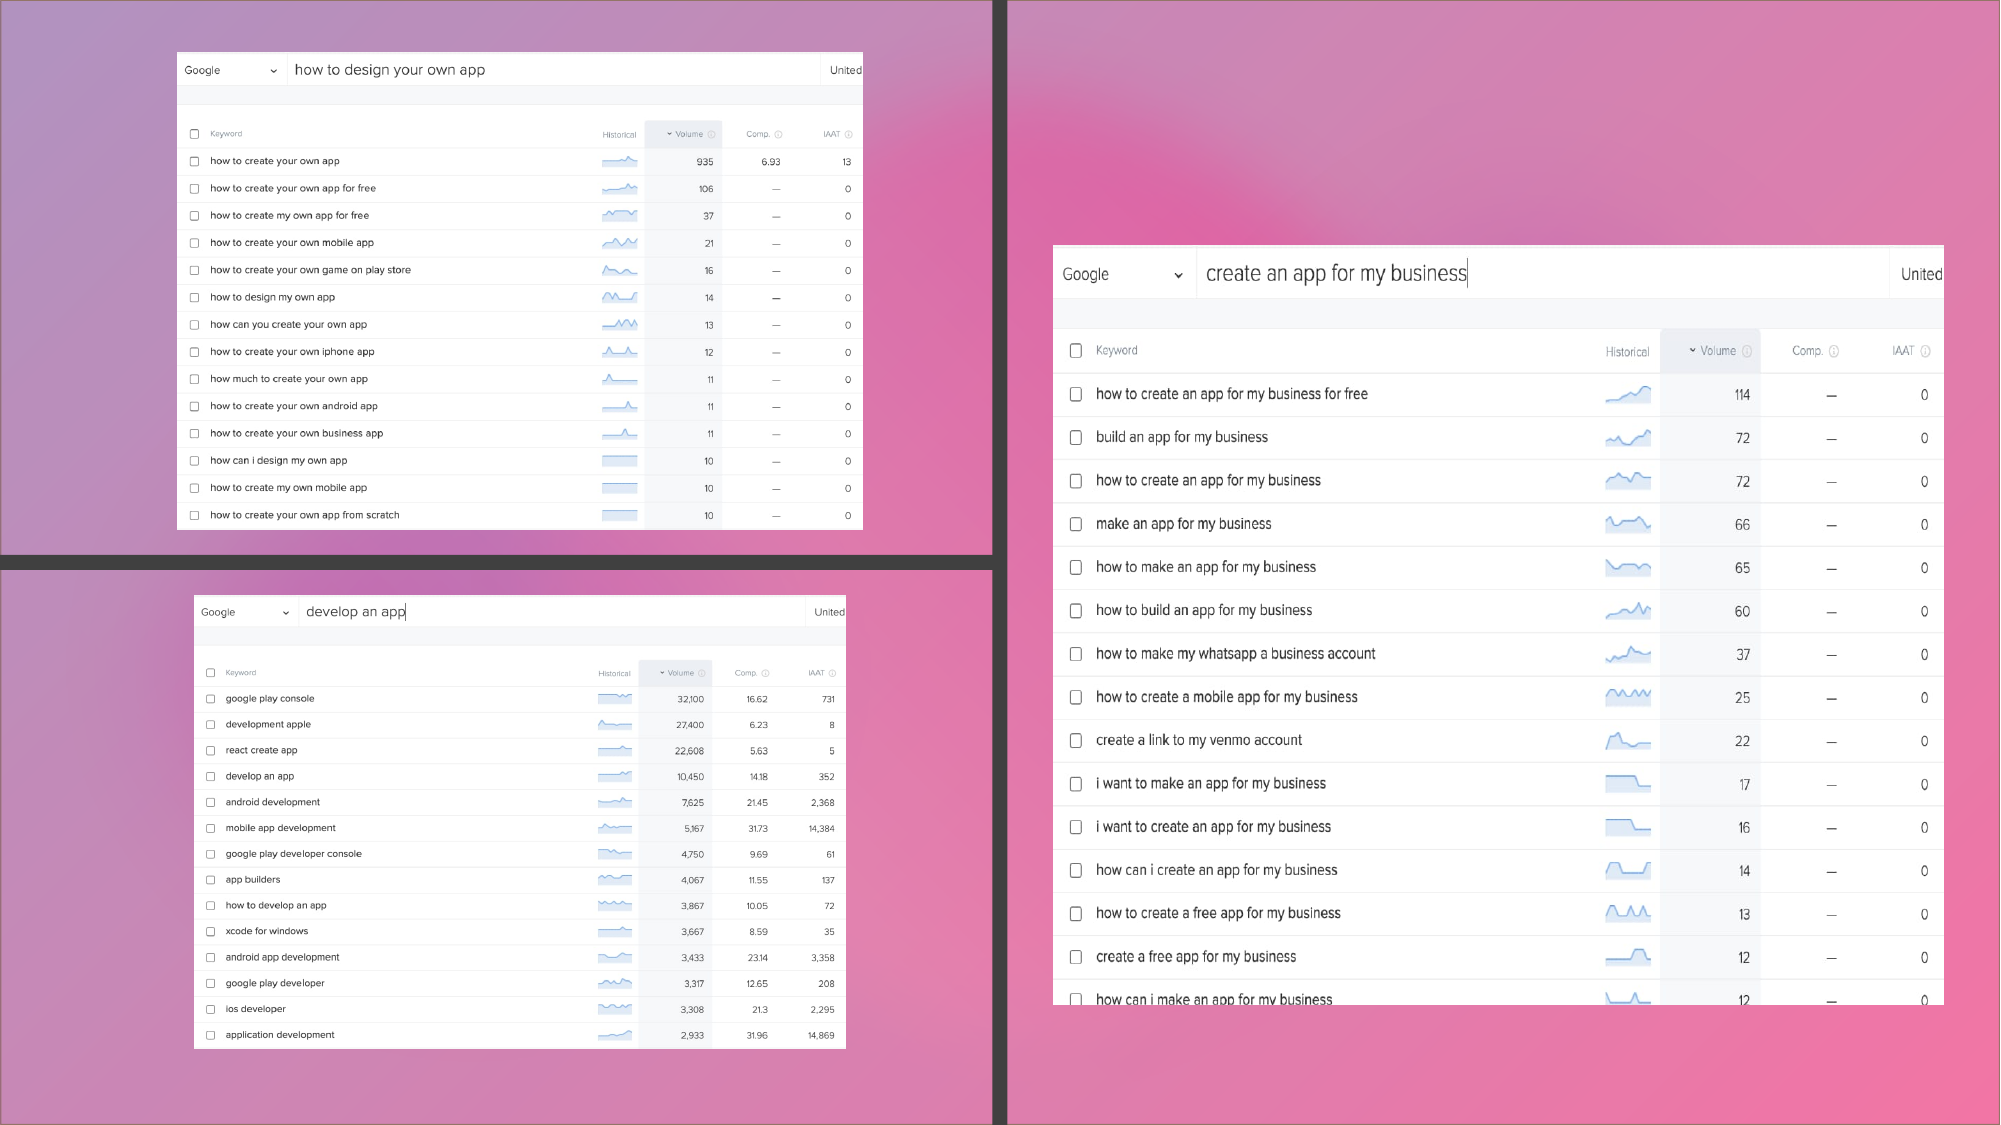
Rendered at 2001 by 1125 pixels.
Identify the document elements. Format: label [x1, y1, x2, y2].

picture [1053, 245, 1944, 1005]
text_box [0, 554, 1006, 571]
picture [194, 595, 846, 1049]
picture [177, 52, 863, 530]
text_box [991, 0, 1008, 1125]
